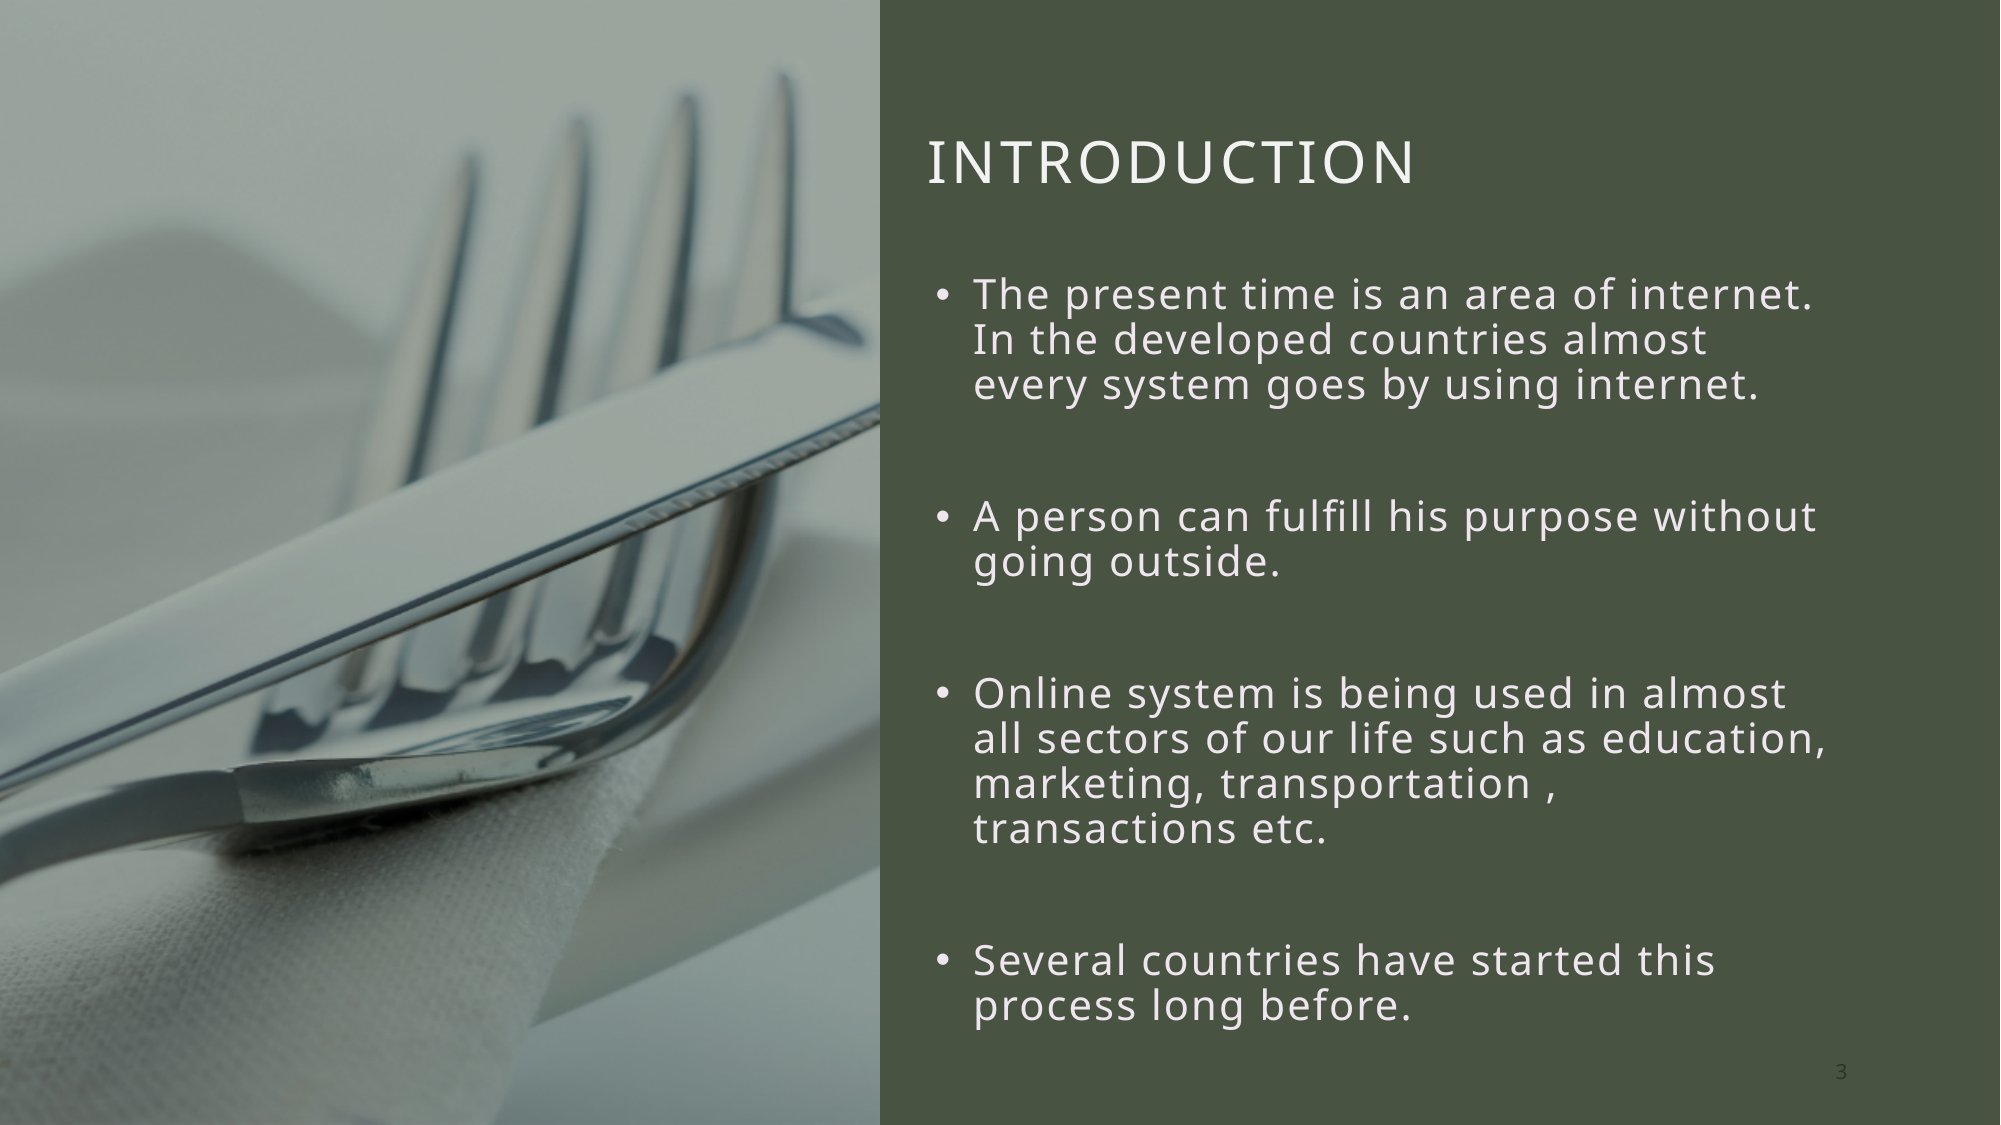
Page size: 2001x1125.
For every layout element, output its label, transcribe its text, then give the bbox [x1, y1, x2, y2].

slide_number 3 [1412, 1042, 1863, 1103]
list The present time is an area of internet. In the developed countries almost every system goes by using internet. A person can fulfill his purpose without going outside. Online system is being used in almost all sectors of our life such as education, marketing, transportation , transactions etc. Several countries have started this process long before. [920, 266, 1849, 1013]
picture [0, 0, 880, 1125]
title Introduction [913, 112, 1882, 218]
